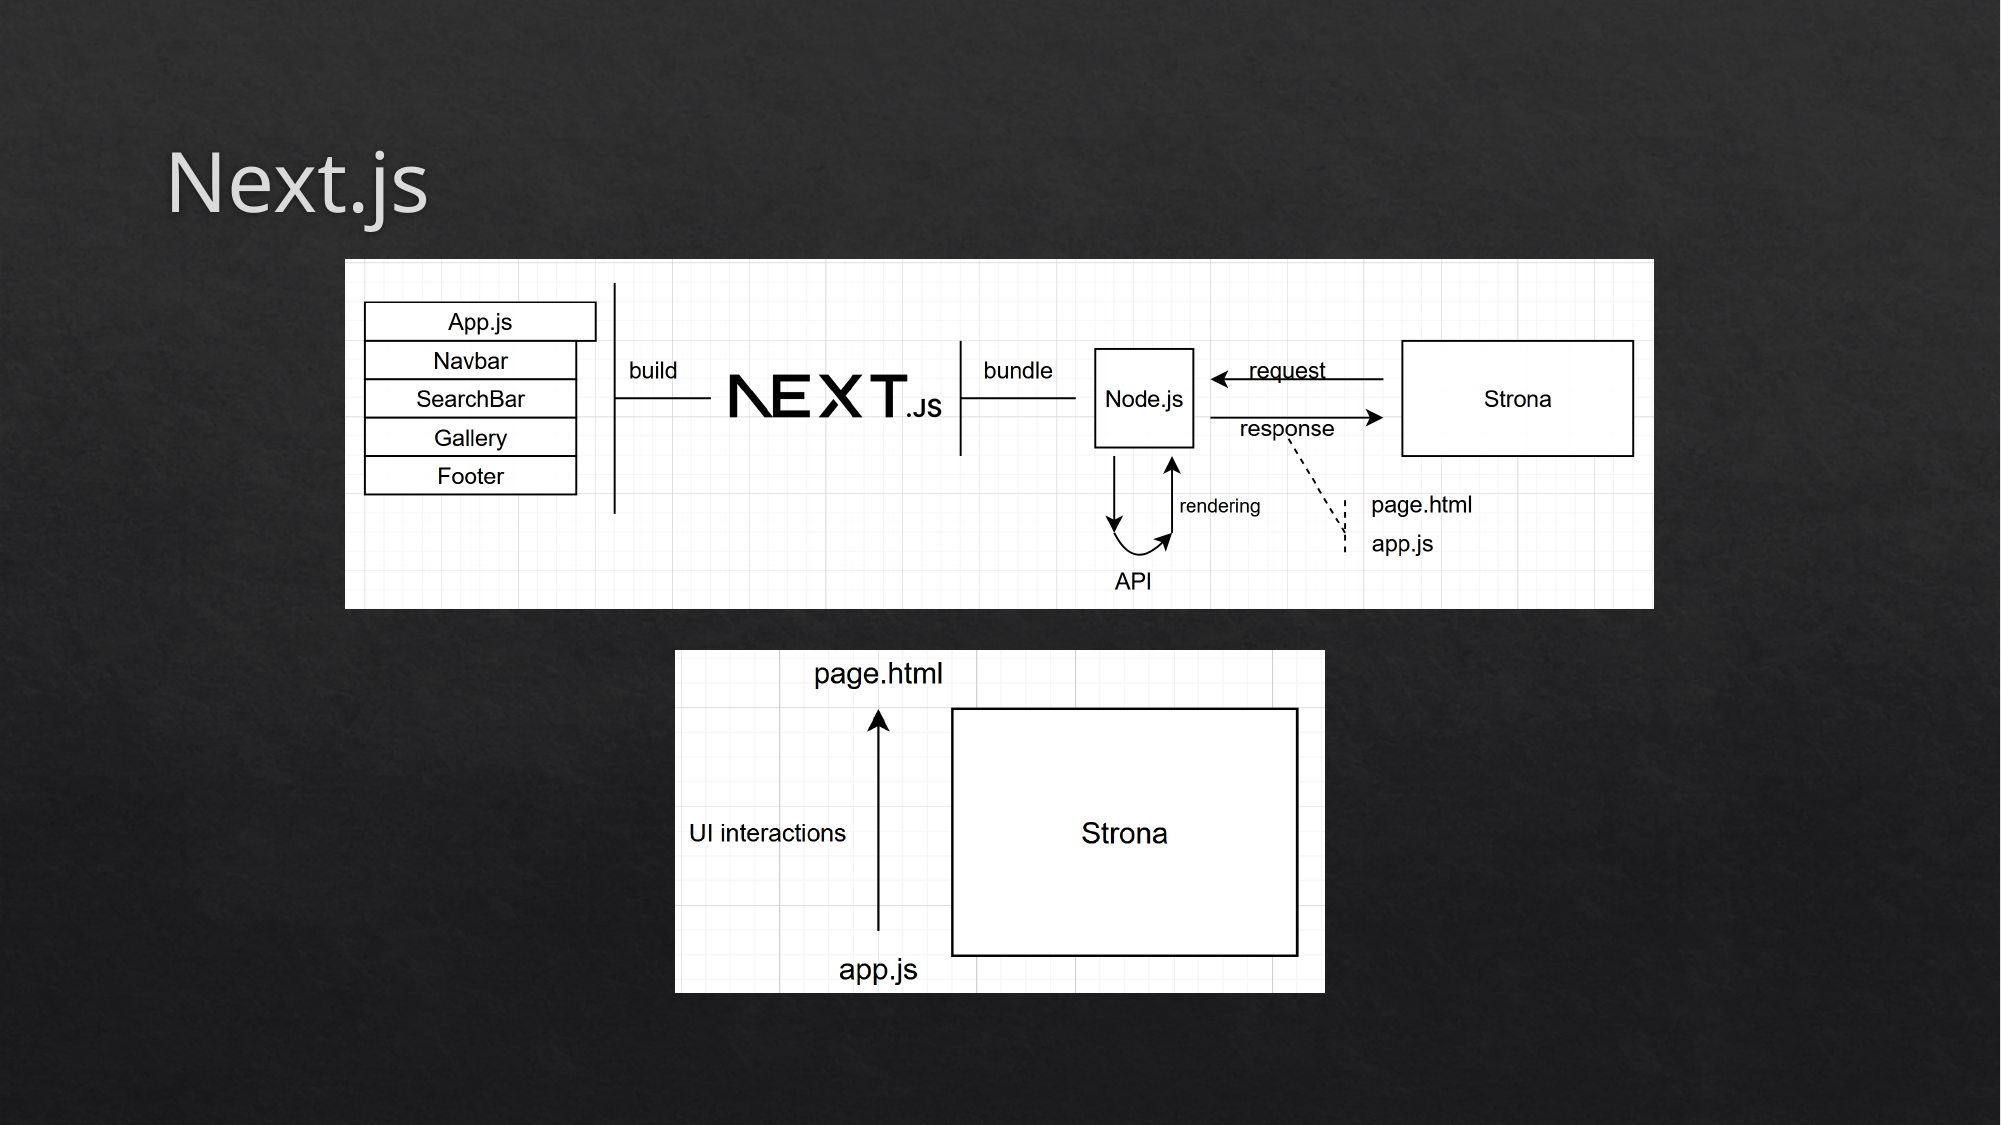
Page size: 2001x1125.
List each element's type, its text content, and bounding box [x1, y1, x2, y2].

title Next.js [149, 99, 1849, 260]
picture [675, 650, 1325, 993]
picture [344, 258, 1654, 609]
